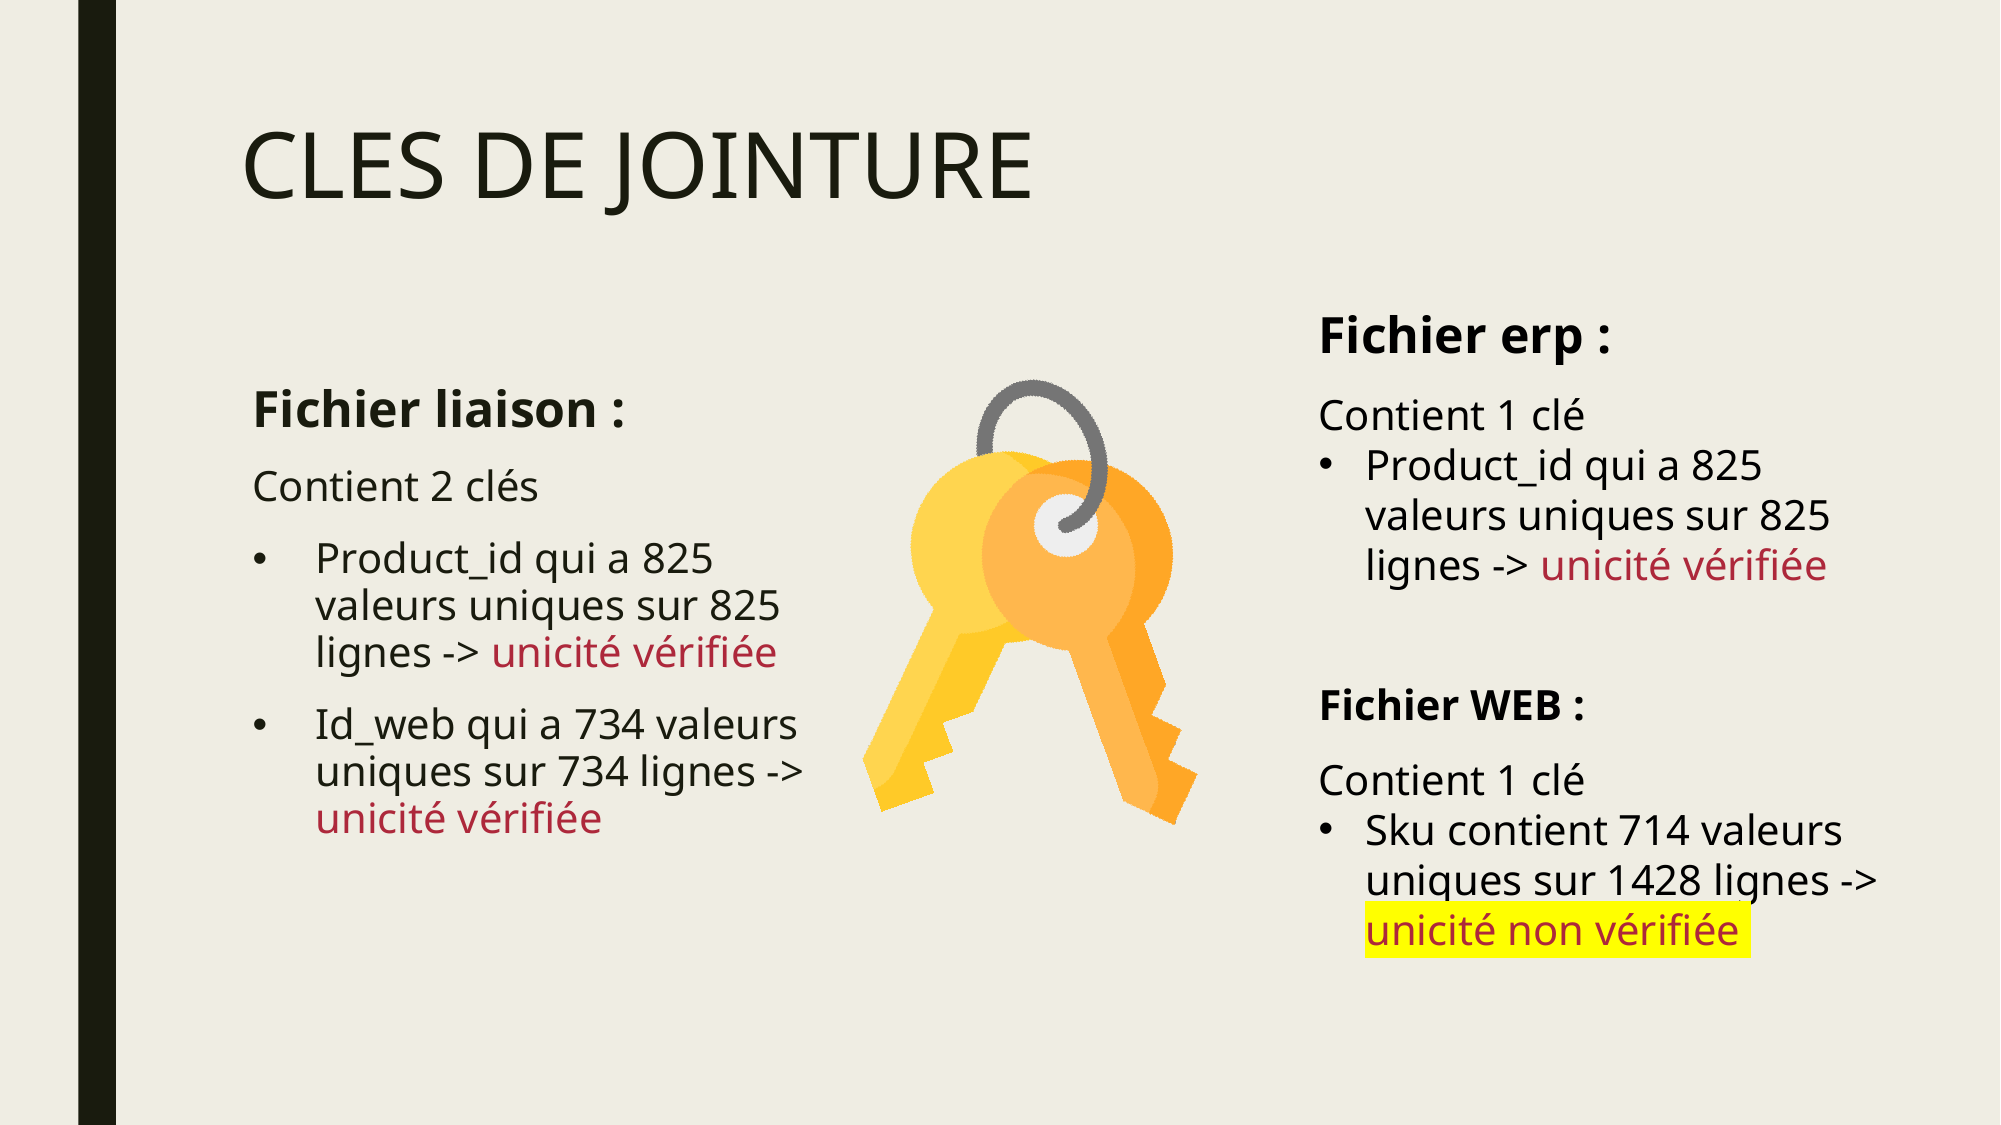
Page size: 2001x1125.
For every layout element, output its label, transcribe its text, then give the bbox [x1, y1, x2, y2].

list Fichier liaison : Contient 2 clés Product_id qui a 825 valeurs uniques sur 825 lignes -> unicité vérifiée Id_web qui a 734 valeurs uniques sur 734 lignes -> unicité vérifiée [237, 375, 855, 963]
text_box Fichier erp : Contient 1 clé Product_id qui a 825 valeurs uniques sur 825 lignes -> unicité vérifiée Fichier WEB : Contient 1 clé Sku contient 714 valeurs uniques sur 1428 lignes -> unicité non vérifiée [1303, 296, 1896, 1007]
title CLES DE JOINTURE [225, 112, 1800, 357]
picture [687, 311, 1303, 963]
